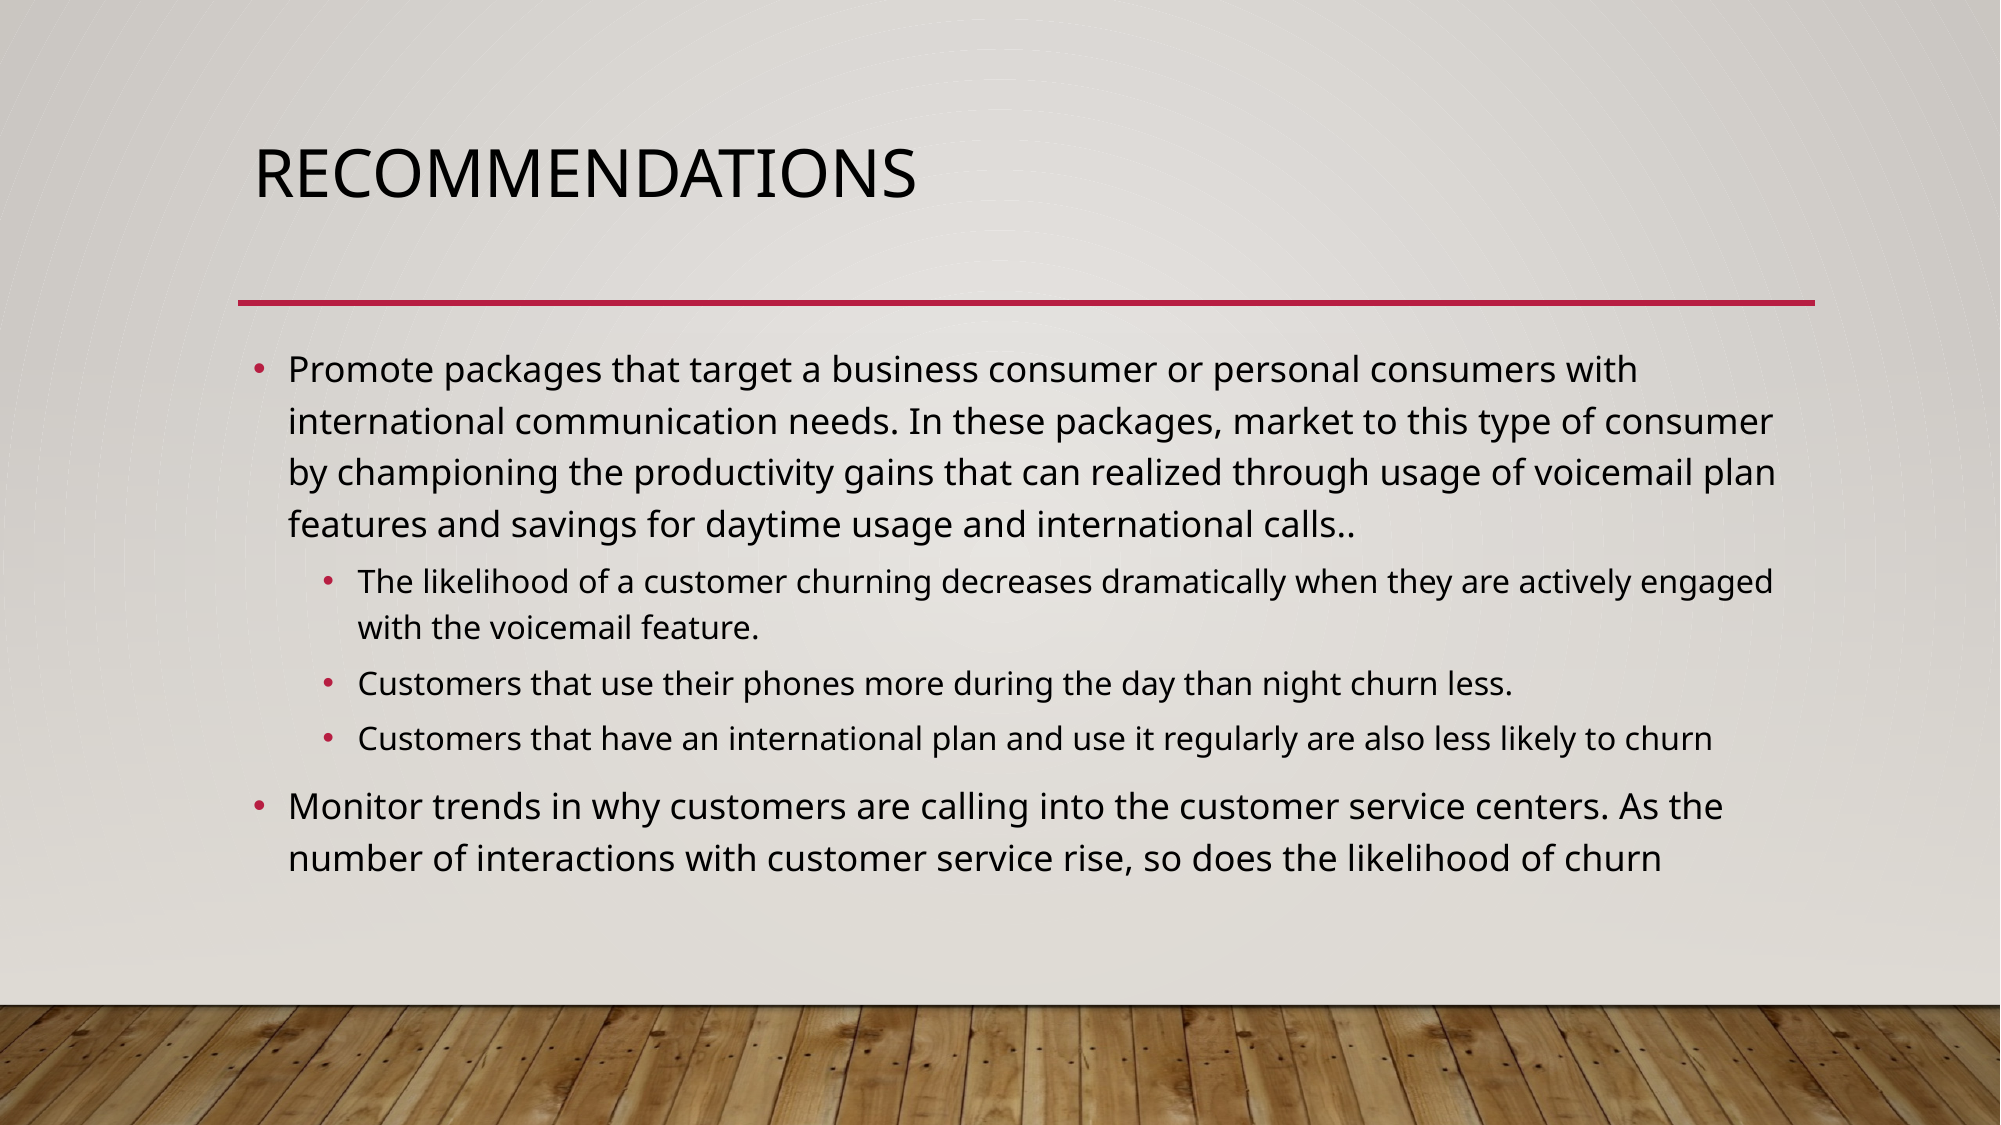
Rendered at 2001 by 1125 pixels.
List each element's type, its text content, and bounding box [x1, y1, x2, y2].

list Promote packages that target a business consumer or personal consumers with international communication needs. In these packages, market to this type of consumer by championing the productivity gains that can realized through usage of voicemail plan features and savings for daytime usage and international calls.. The likelihood of a customer churning decreases dramatically when they are actively engaged with the voicemail feature. Customers that use their phones more during the day than night churn less. Customers that have an international plan and use it regularly are also less likely to churn Monitor trends in why customers are calling into the customer service centers. As the number of interactions with customer service rise, so does the likelihood of churn [238, 330, 1814, 897]
title Recommendations [238, 131, 1814, 254]
picture [0, 1005, 2000, 1125]
